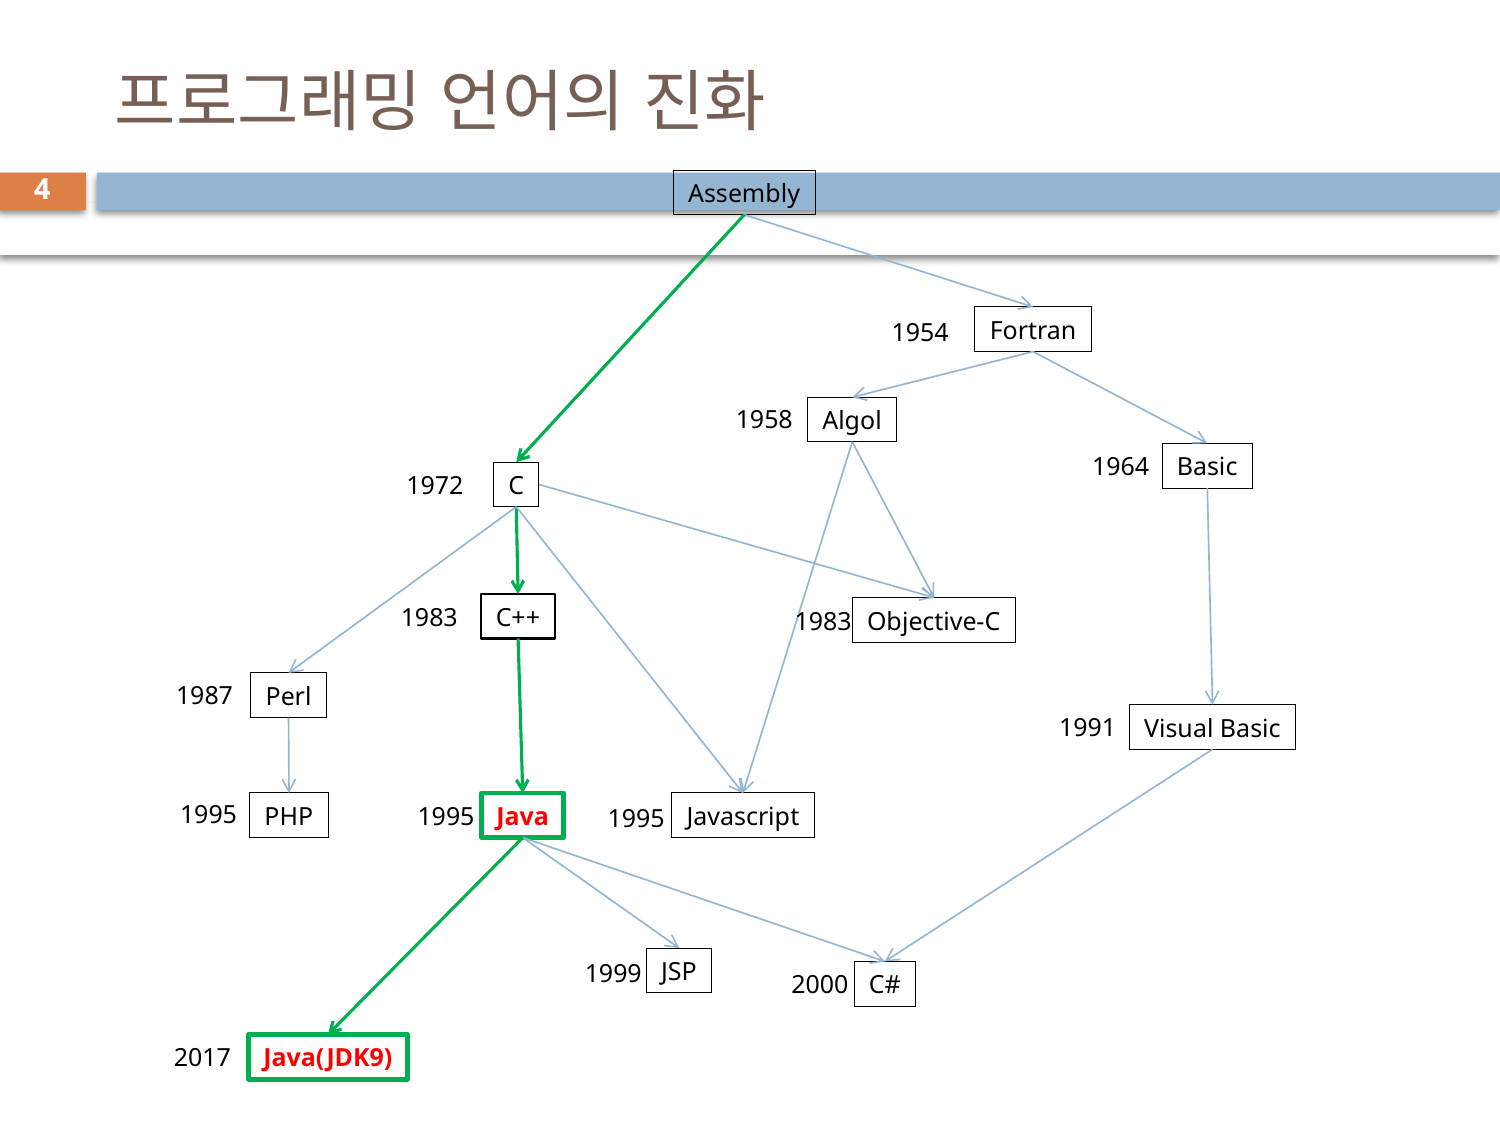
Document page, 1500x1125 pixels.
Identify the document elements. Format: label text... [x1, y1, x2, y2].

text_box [159, 169, 1295, 1081]
slide_number 4 [0, 170, 87, 211]
title 프로그래밍 언어의 진화 [99, 37, 1438, 161]
